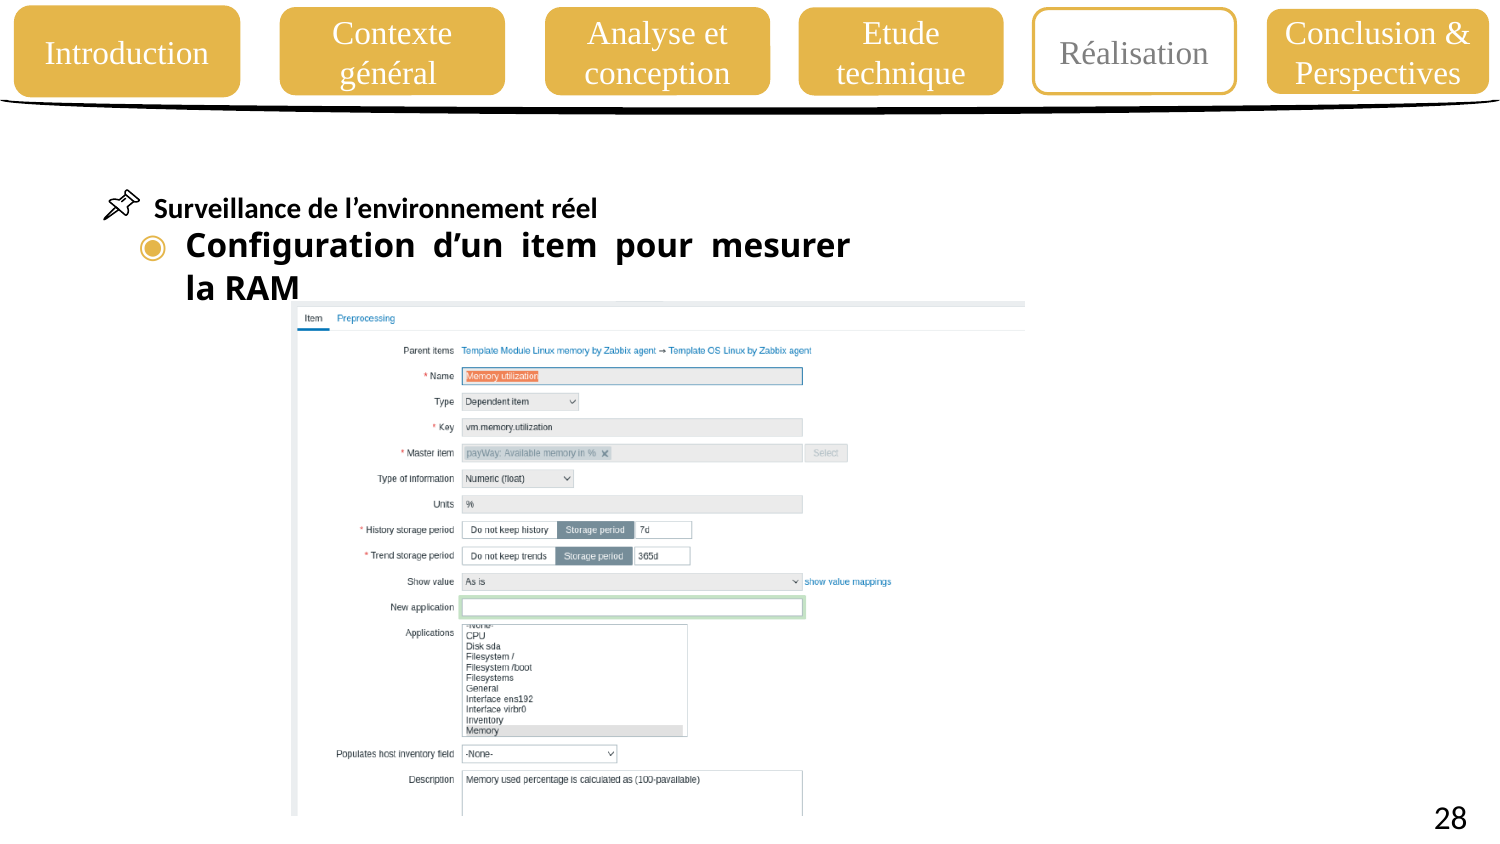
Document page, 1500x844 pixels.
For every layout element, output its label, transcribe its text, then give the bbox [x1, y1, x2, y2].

text_box Surveillance de l’environnement réel [139, 171, 1125, 243]
text_box Analyse et conception [546, 8, 769, 94]
slide_number 28 [1132, 793, 1483, 839]
text_box Conclusion & Perspectives [1266, 8, 1490, 94]
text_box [103, 189, 140, 220]
text_box Réalisation [1033, 8, 1236, 94]
text_box Introduction [15, 7, 239, 96]
picture [290, 299, 1025, 829]
text_box [0, 99, 1500, 115]
text_box Contexte général [281, 8, 504, 94]
text_box Etude technique [800, 8, 1003, 94]
text_box Configuration d’un item pour mesurer la RAM [123, 228, 866, 301]
